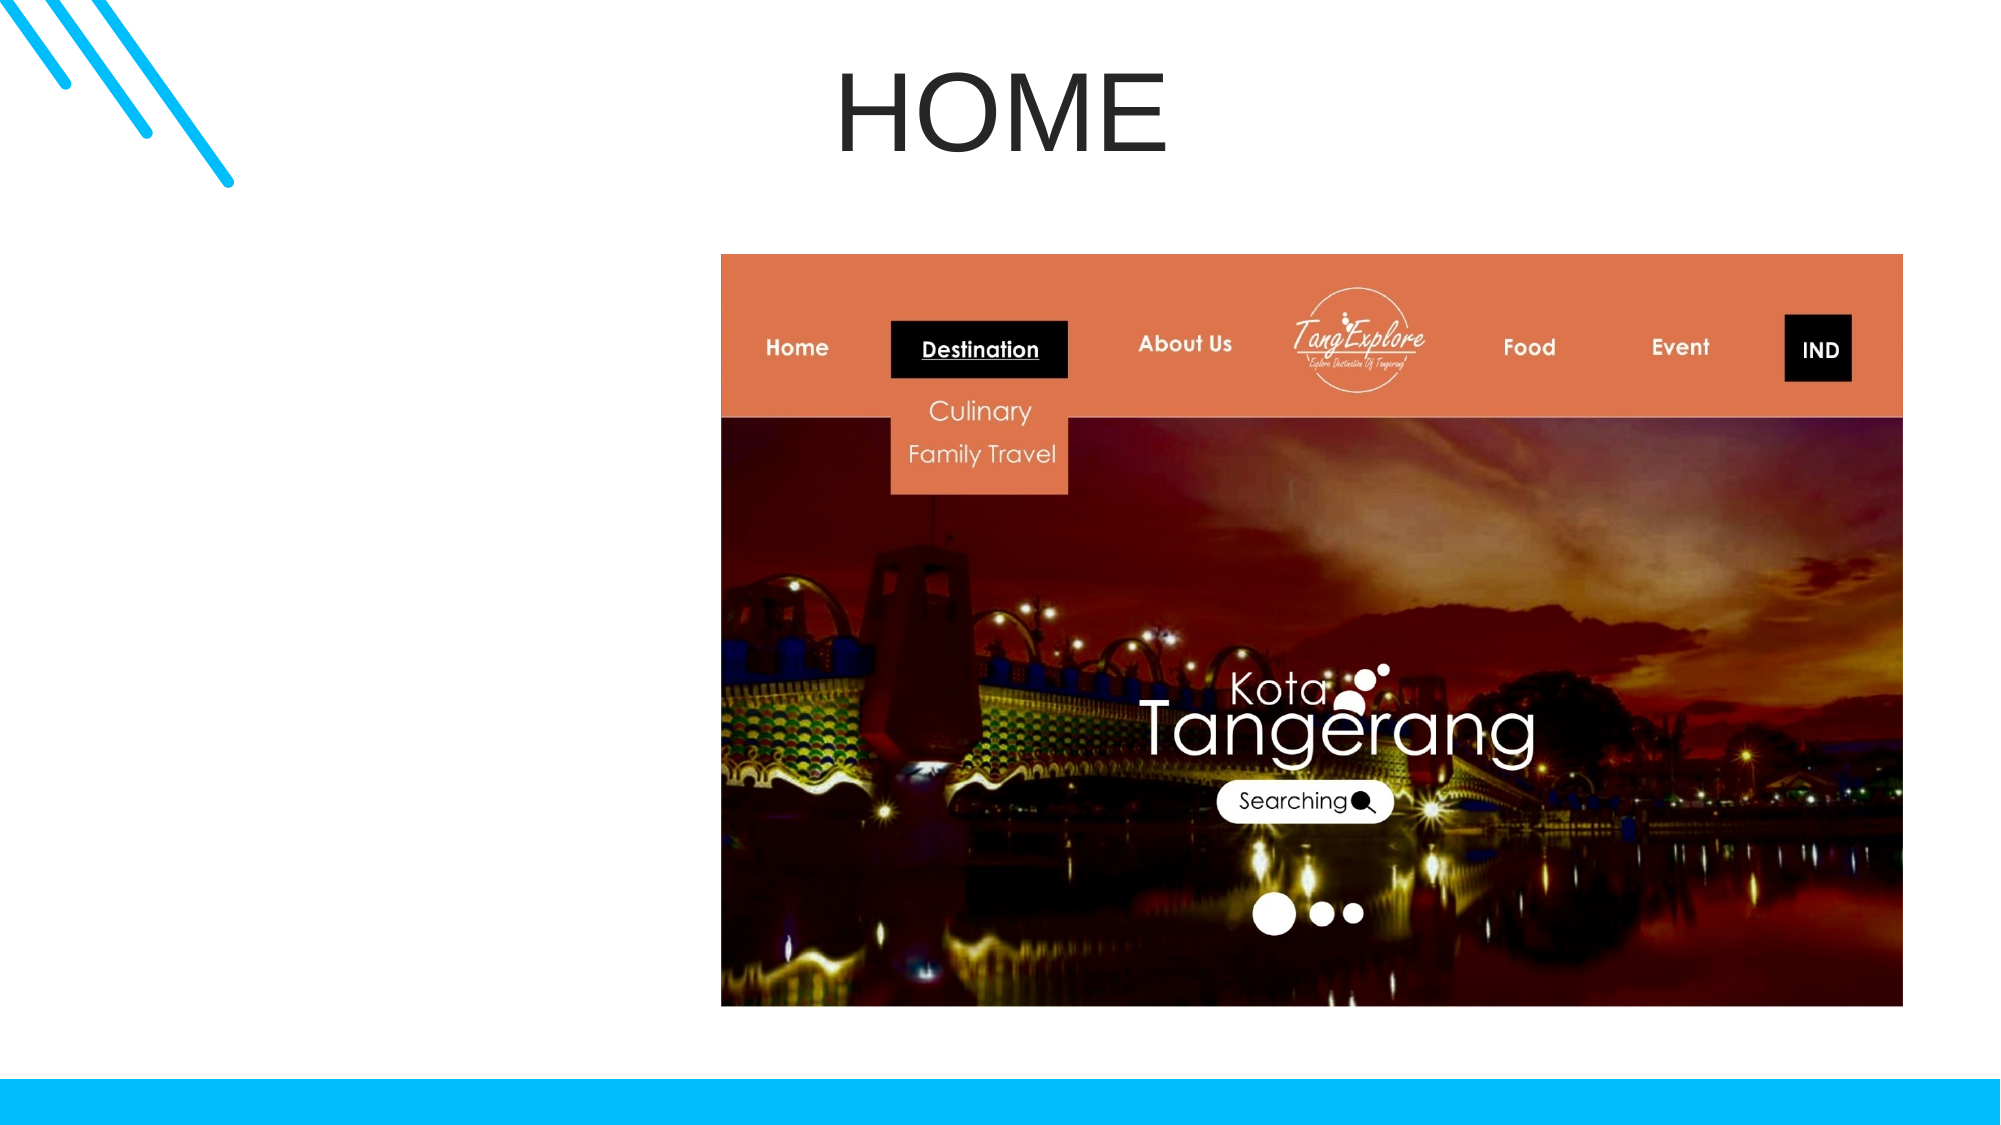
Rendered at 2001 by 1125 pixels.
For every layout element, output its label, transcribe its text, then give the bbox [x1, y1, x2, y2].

list HOME [53, 55, 1952, 175]
picture [721, 254, 1903, 1008]
